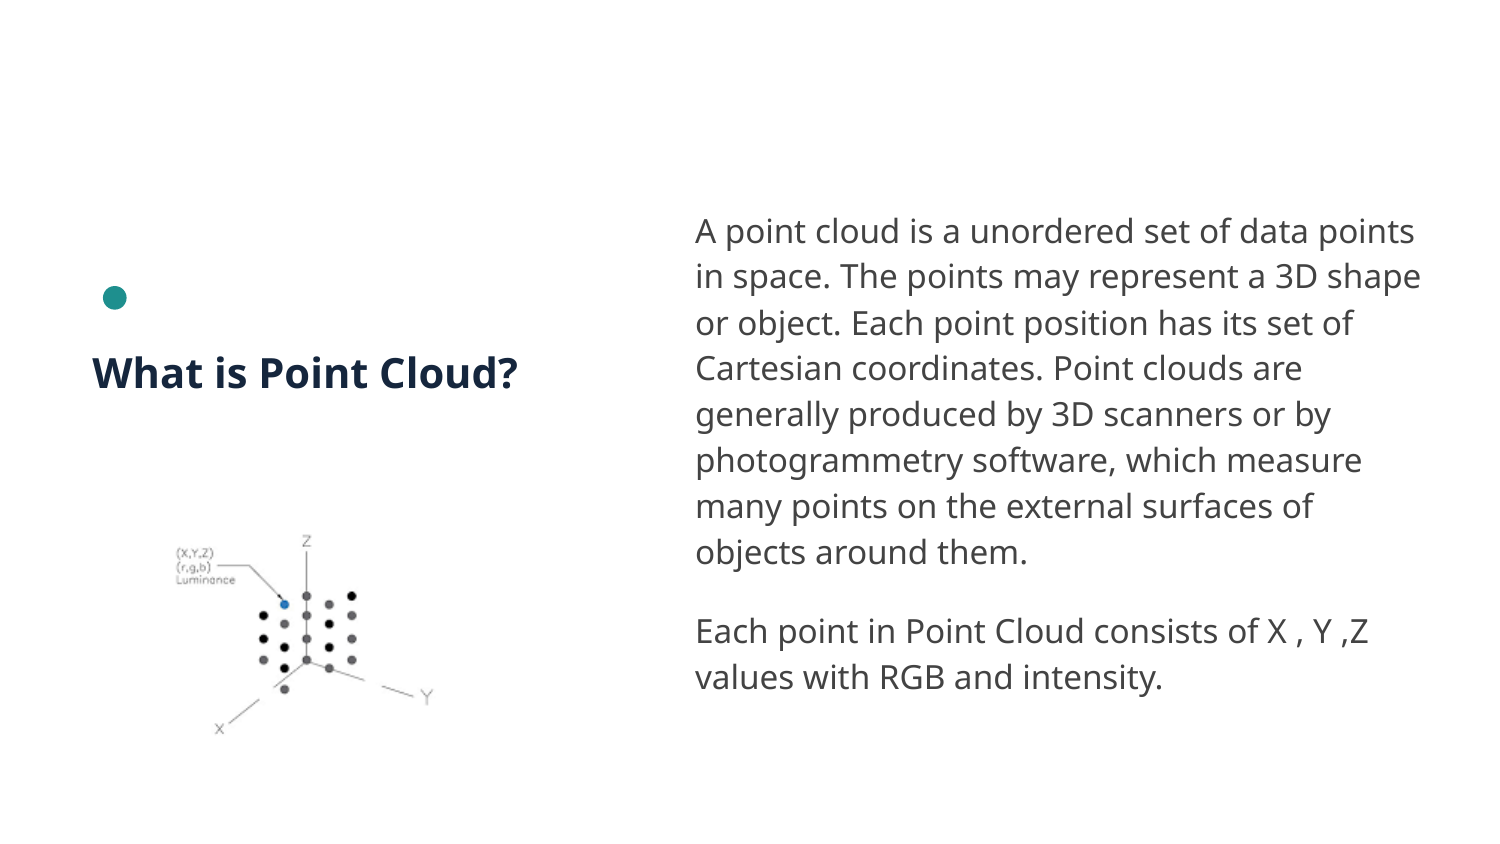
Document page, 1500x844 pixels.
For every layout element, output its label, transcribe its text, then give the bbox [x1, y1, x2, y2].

title What is Point Cloud? [77, 331, 658, 543]
list A point cloud is a unordered set of data points in space. The points may represent a 3D shape or object. Each point position has its set of Cartesian coordinates. Point clouds are generally produced by 3D scanners or by photogrammetry software, which measure many points on the external surfaces of objects around them. Each point in Point Cloud consists of X , Y ,Z values with RGB and intensity. [680, 118, 1440, 782]
picture [105, 499, 503, 782]
